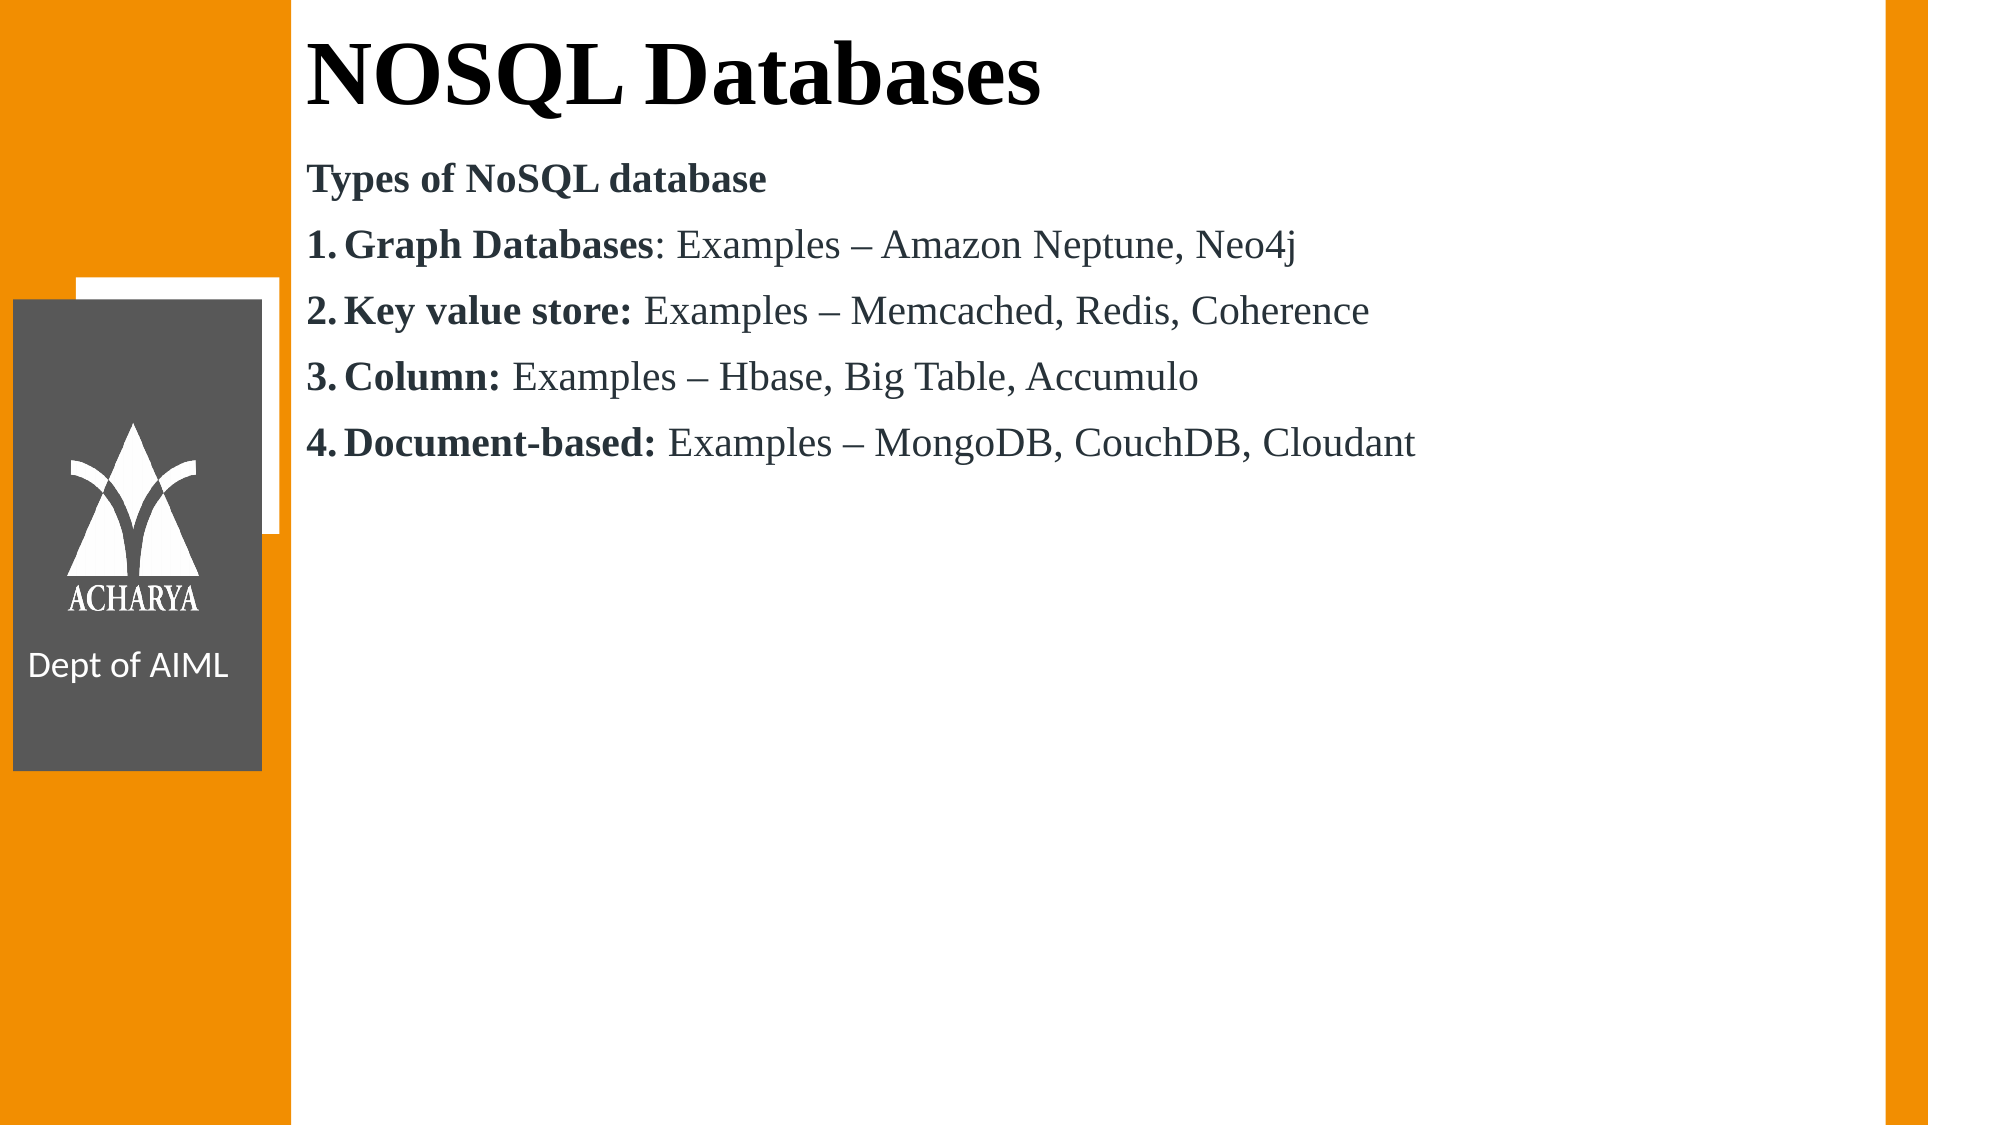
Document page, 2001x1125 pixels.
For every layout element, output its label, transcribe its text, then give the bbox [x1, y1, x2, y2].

list Types of NoSQL database Graph Databases: Examples – Amazon Neptune, Neo4j Key value store: Examples – Memcached, Redis, Coherence Column: Examples – Hbase, Big Table, Accumulo Document-based: Examples – MongoDB, CouchDB, Cloudant [292, 149, 1885, 1125]
text_box [1885, 0, 1928, 1125]
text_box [13, 277, 280, 772]
text_box [0, 0, 292, 1125]
title NOSQL Databases [292, 0, 1885, 149]
